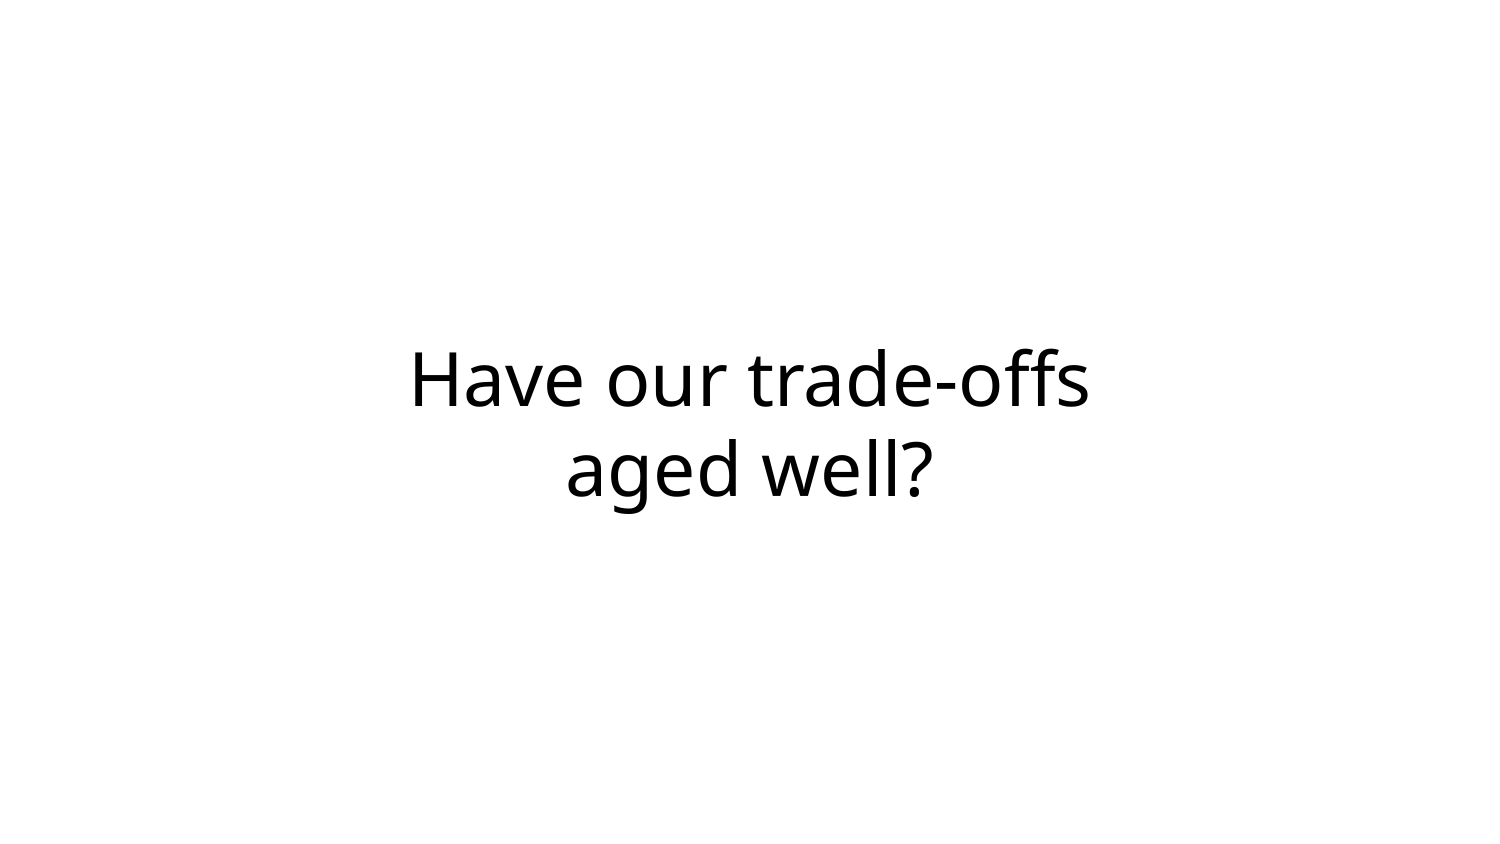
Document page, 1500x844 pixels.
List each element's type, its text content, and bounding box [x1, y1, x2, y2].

title Have our trade-offs aged well? [51, 248, 1449, 527]
